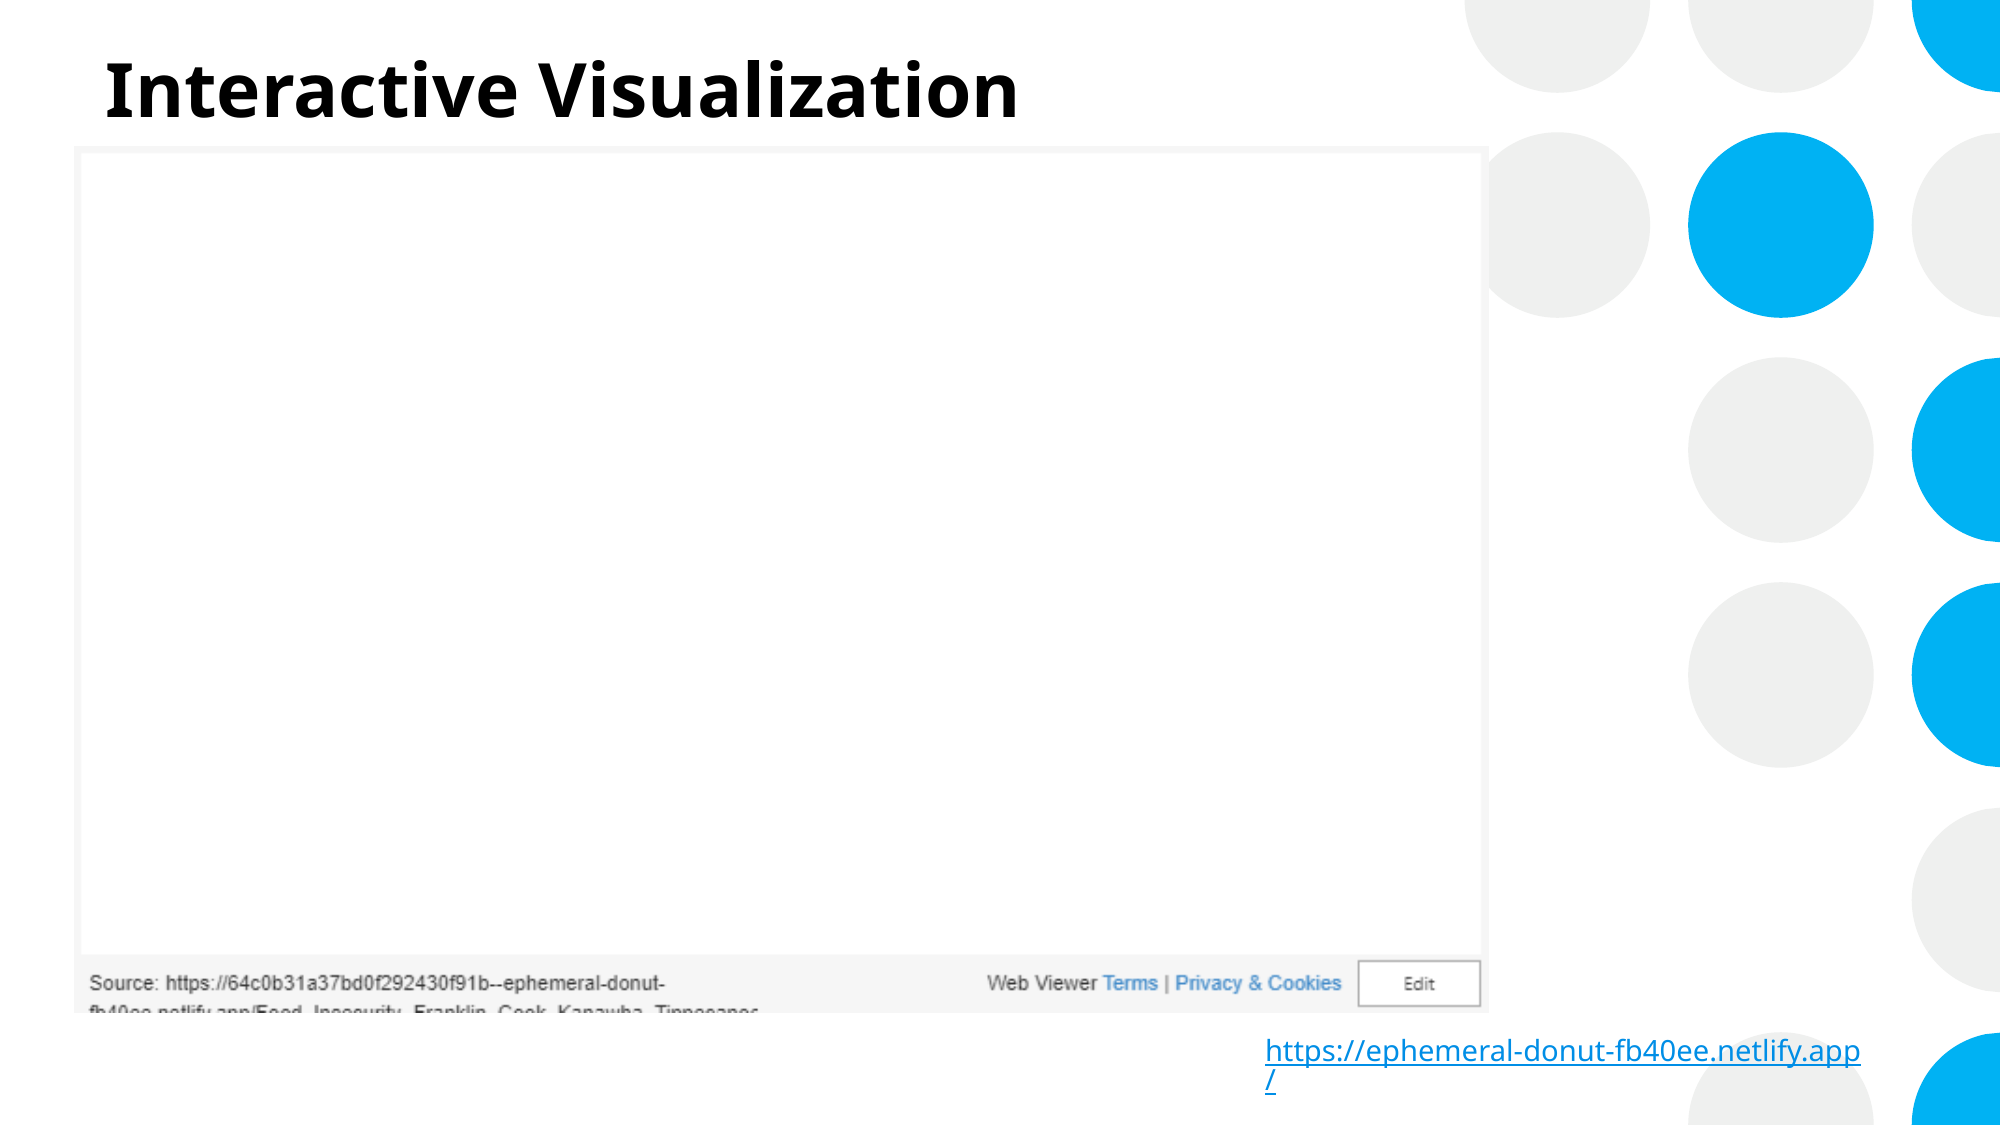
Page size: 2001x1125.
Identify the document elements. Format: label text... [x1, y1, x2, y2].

picture [74, 146, 1489, 1013]
title Interactive Visualization [90, 34, 1485, 140]
text_box https://ephemeral-donut-fb40ee.netlify.app/ [1249, 1025, 1885, 1080]
